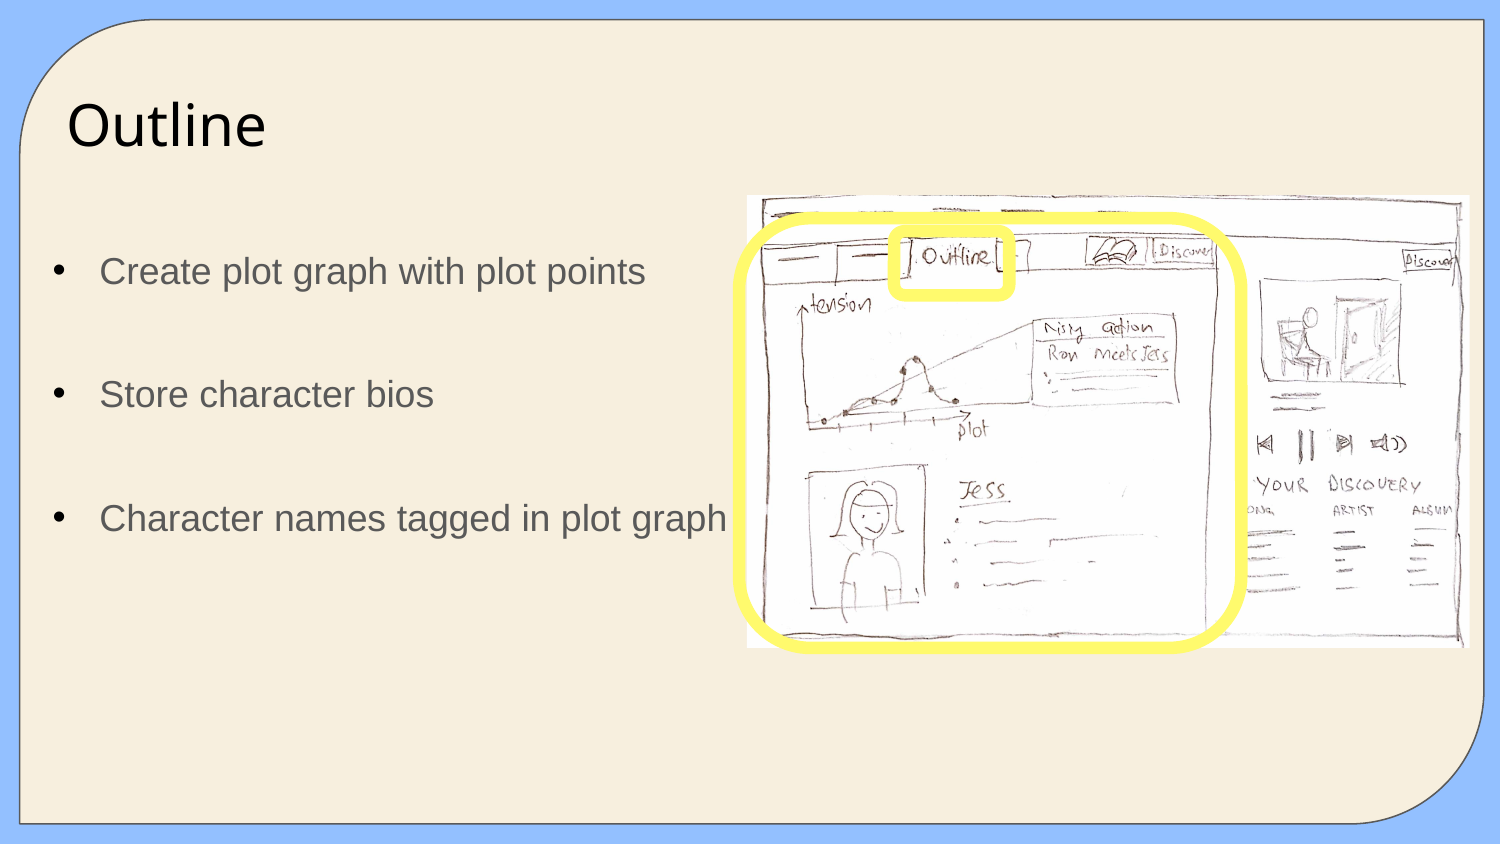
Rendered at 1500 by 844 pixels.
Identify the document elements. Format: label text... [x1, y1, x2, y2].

picture [746, 195, 1470, 649]
title Outline [51, 72, 739, 167]
list Create plot graph with plot points Store character bios Character names tagged in plot graph [0, 187, 747, 748]
